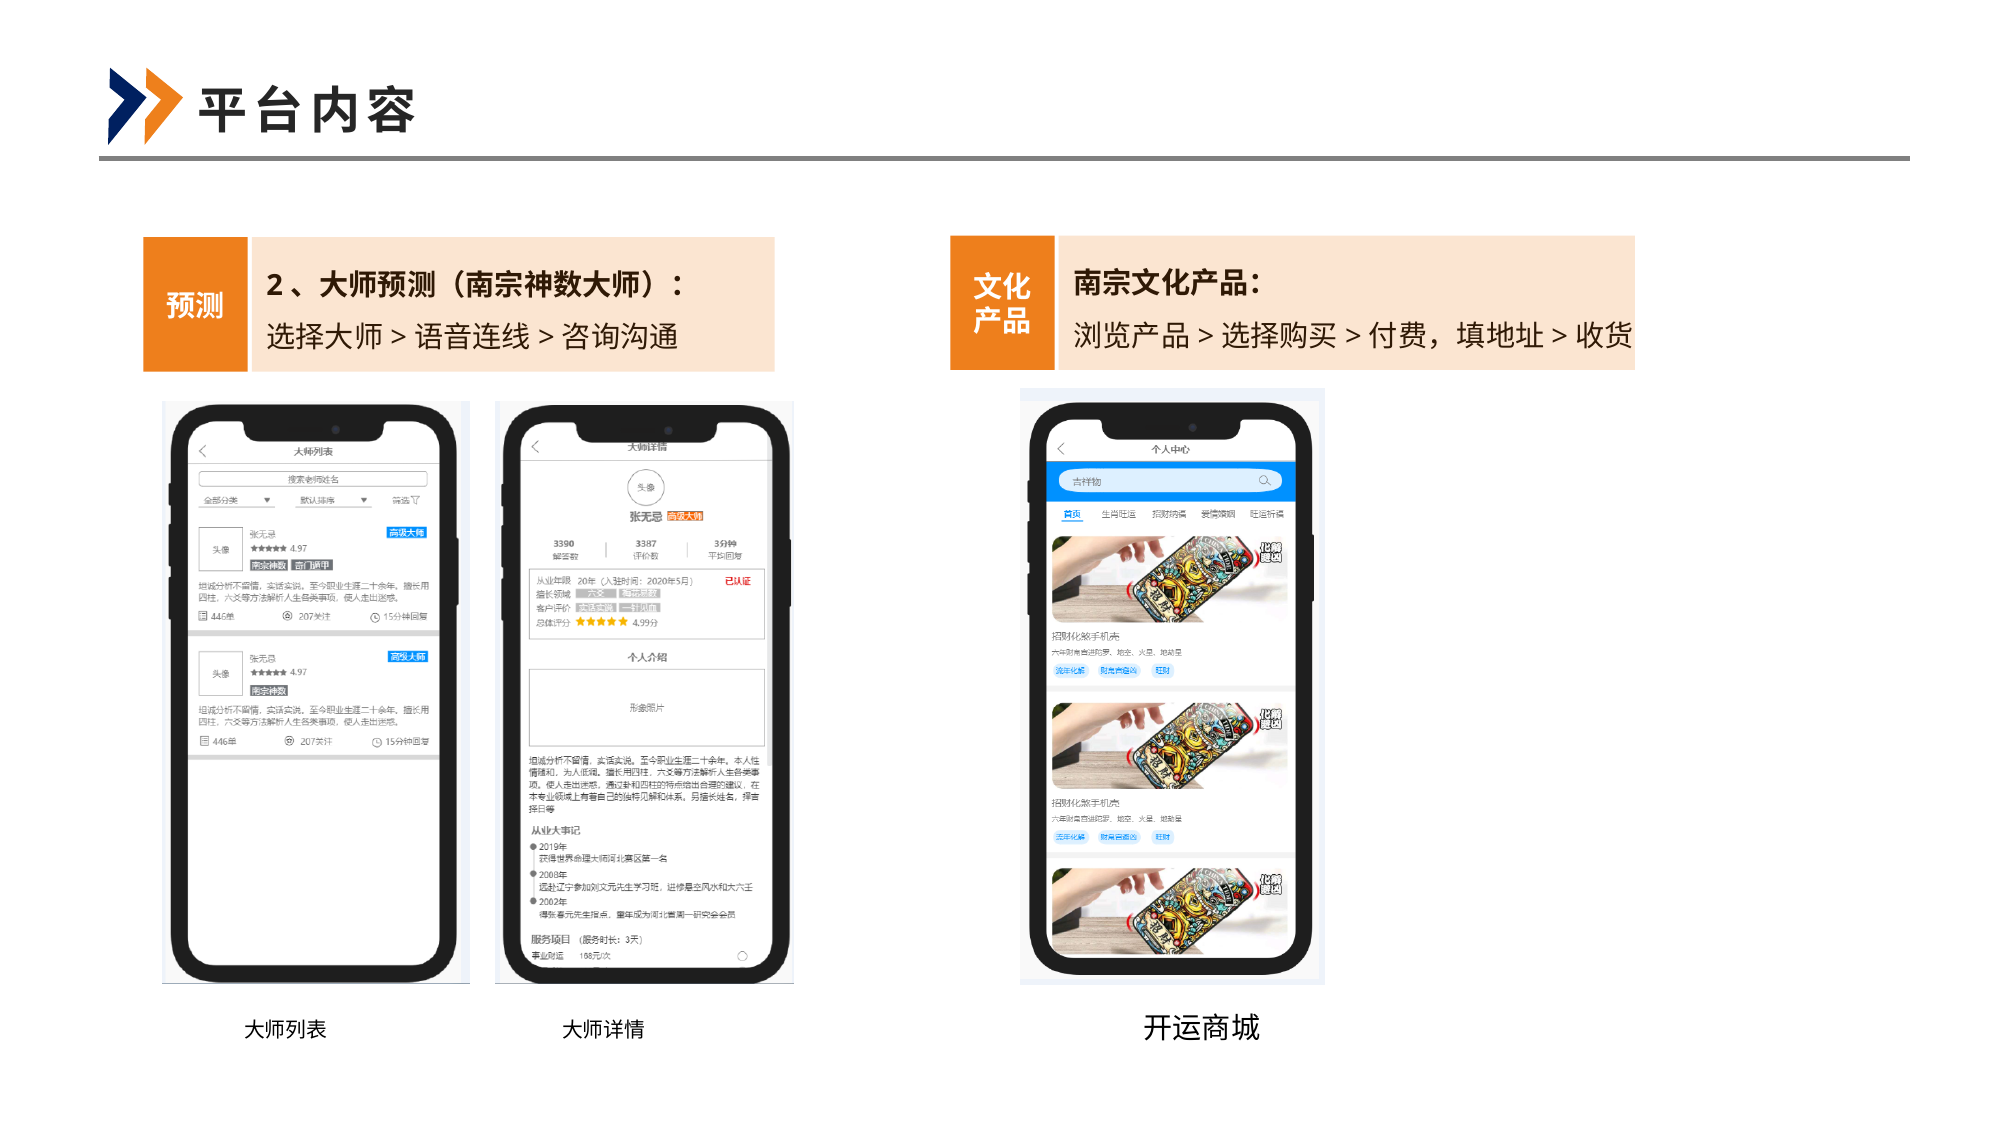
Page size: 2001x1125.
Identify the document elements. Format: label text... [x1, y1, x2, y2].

picture [495, 401, 794, 984]
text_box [950, 235, 1650, 1053]
text_box 平台内容 [182, 50, 518, 158]
text_box 平台内容 [182, 159, 518, 167]
text_box 大师详情 [547, 997, 686, 1050]
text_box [85, 75, 170, 137]
picture [162, 401, 470, 984]
text_box 大师列表 [229, 997, 368, 1050]
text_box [143, 237, 950, 372]
